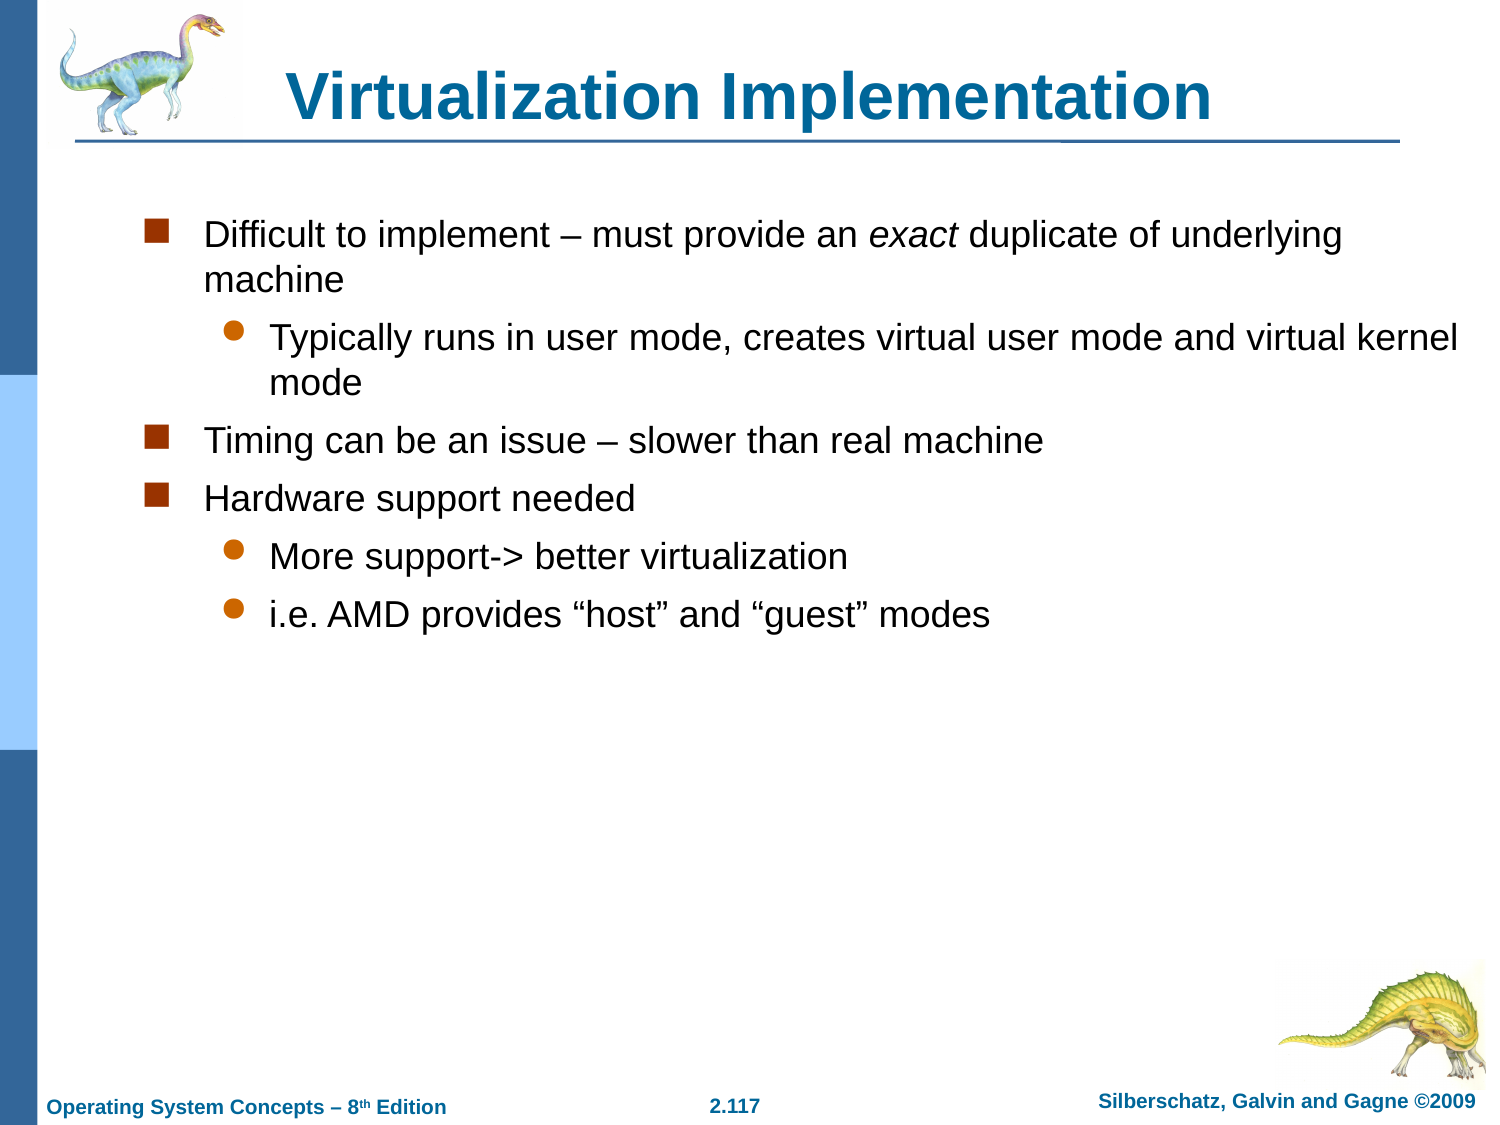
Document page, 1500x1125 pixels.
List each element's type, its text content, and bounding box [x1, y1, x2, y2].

picture [1275, 959, 1486, 1090]
picture [46, 0, 243, 149]
title Virtualization Implementation [74, 45, 1426, 141]
list Difficult to implement – must provide an exact duplicate of underlying machine Typically runs in user mode, creates virtual user mode and virtual kernel mode Timing can be an issue – slower than real machine Hardware support needed More support-> better virtualization i.e. AMD provides “host” and “guest” modes [132, 202, 1483, 946]
